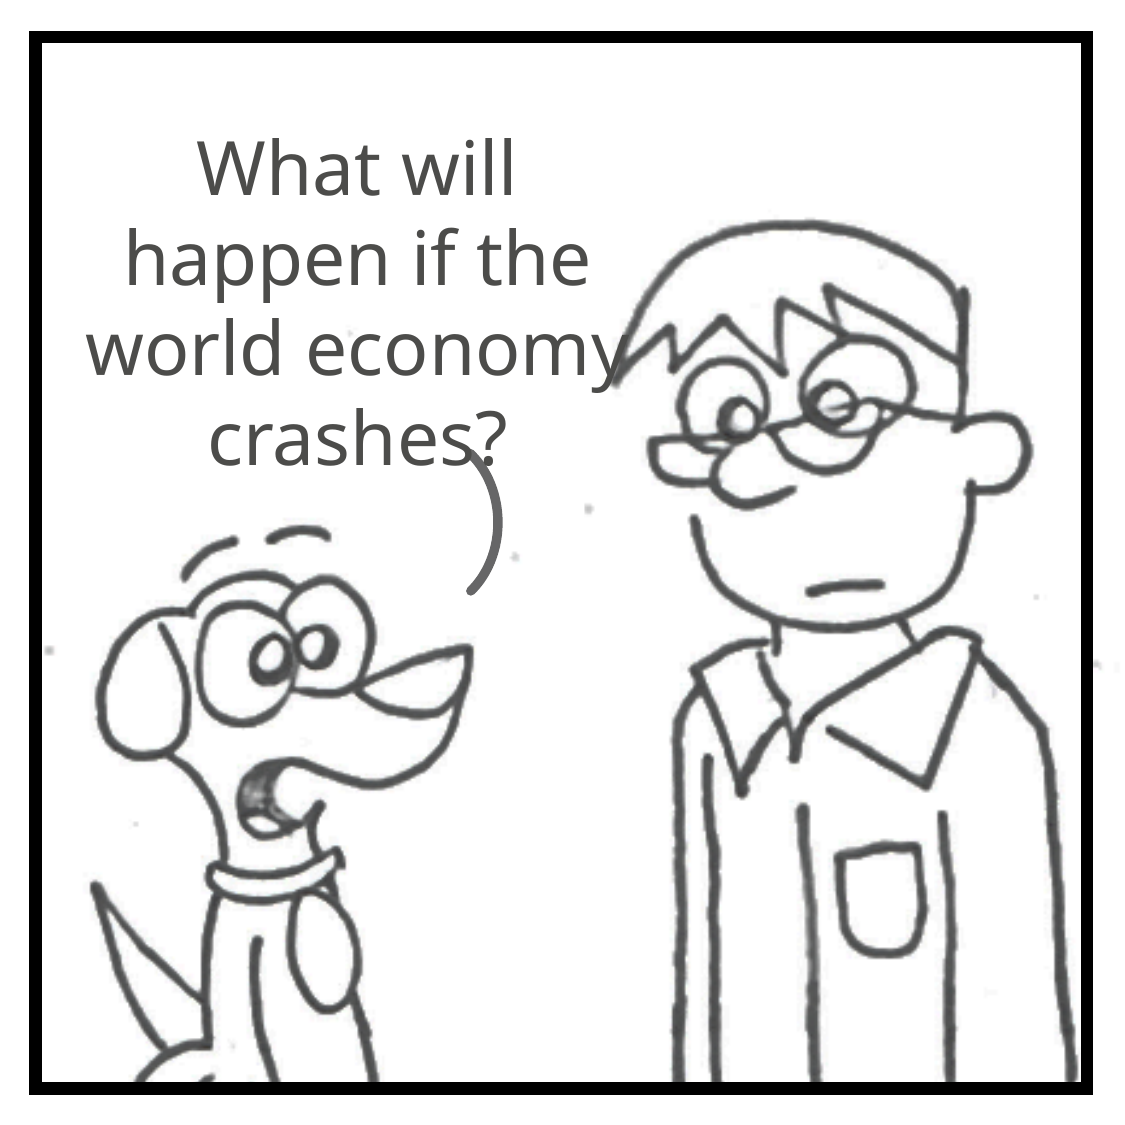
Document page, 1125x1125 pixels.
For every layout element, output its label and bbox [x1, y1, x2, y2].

text_box [35, 36, 1125, 1089]
